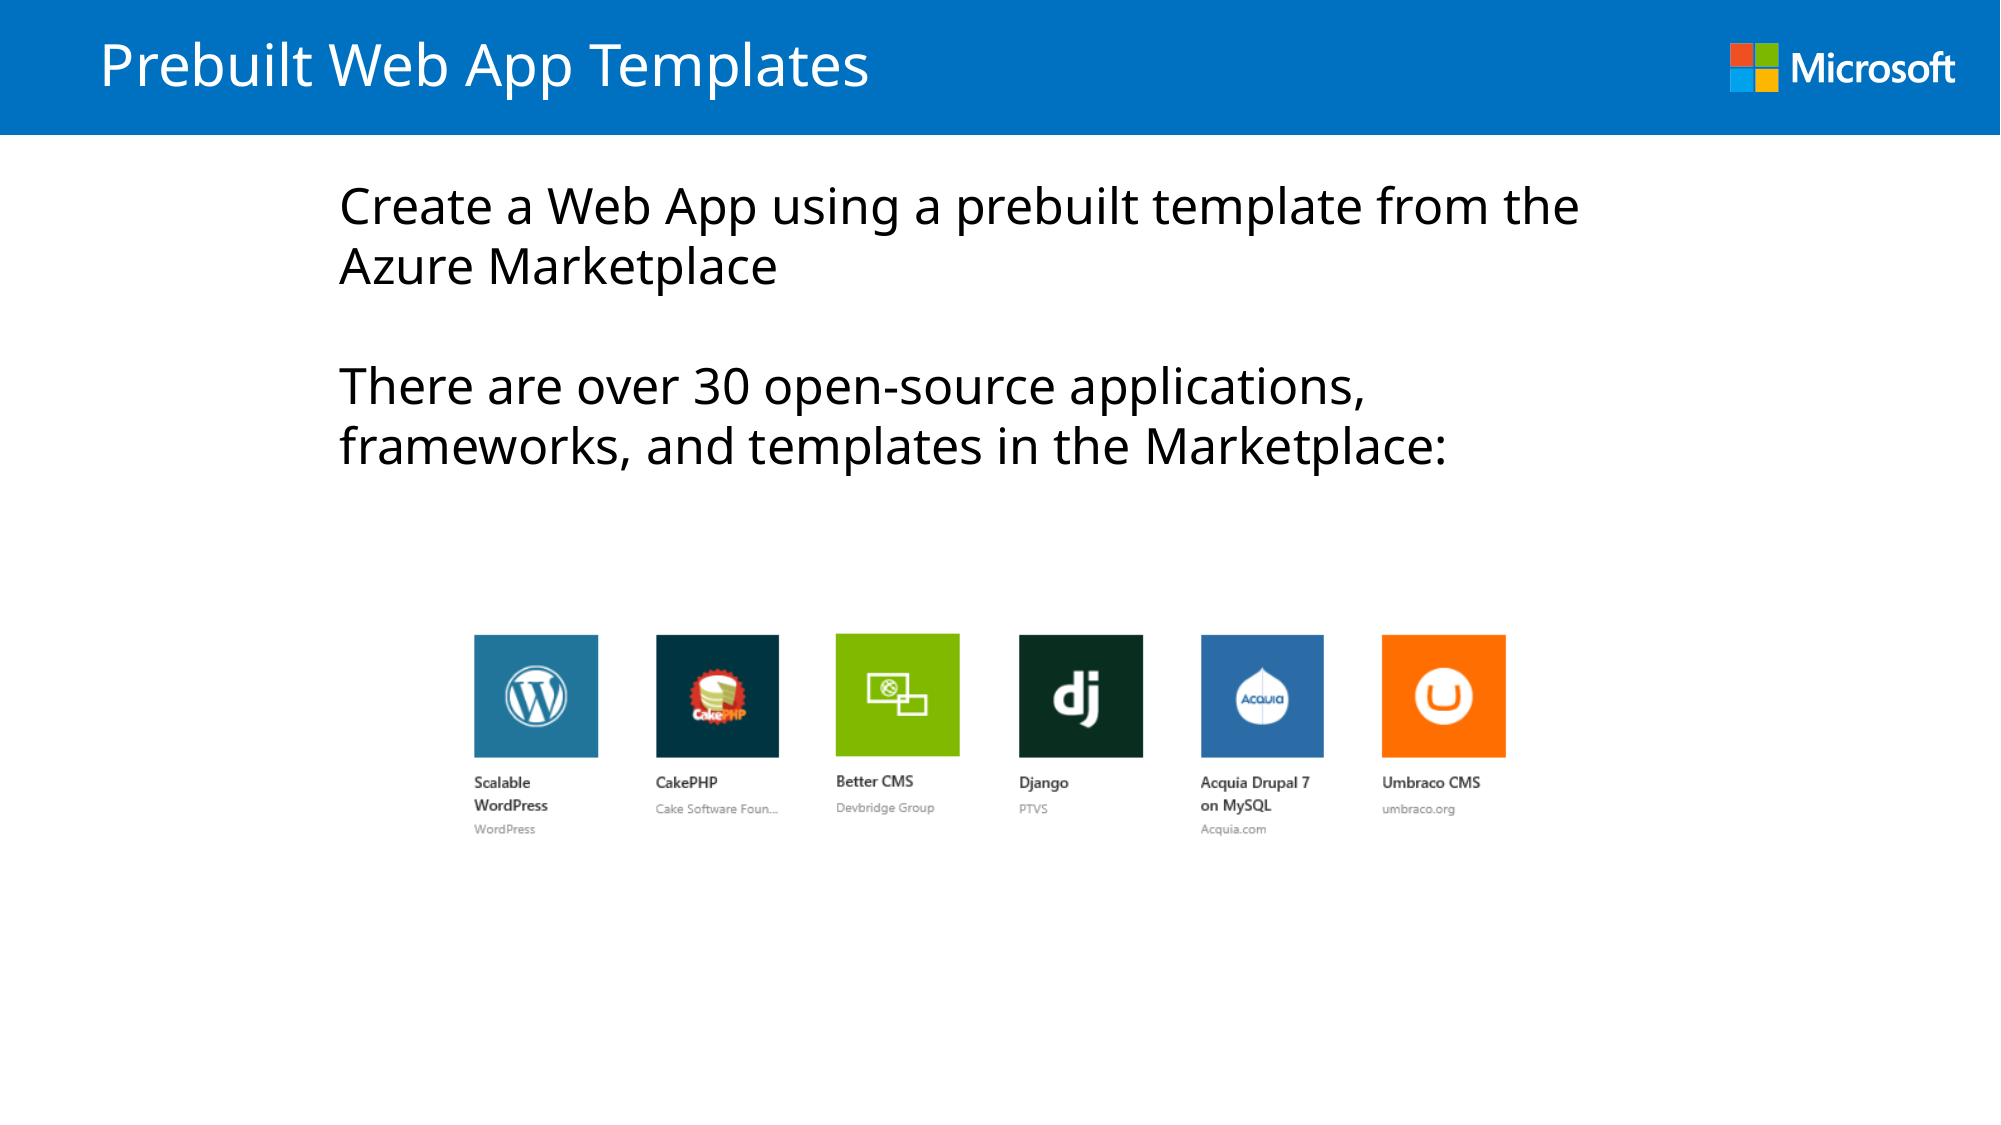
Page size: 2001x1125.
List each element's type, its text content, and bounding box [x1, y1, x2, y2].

picture [390, 606, 1592, 870]
title Prebuilt Web App Templates [99, 0, 1901, 136]
text_box Create a Web App using a prebuilt template from the Azure Marketplace There are over 30 open-source applications, frameworks, and templates in the Marketplace: [325, 167, 1658, 1012]
picture [1901, 14, 1986, 121]
